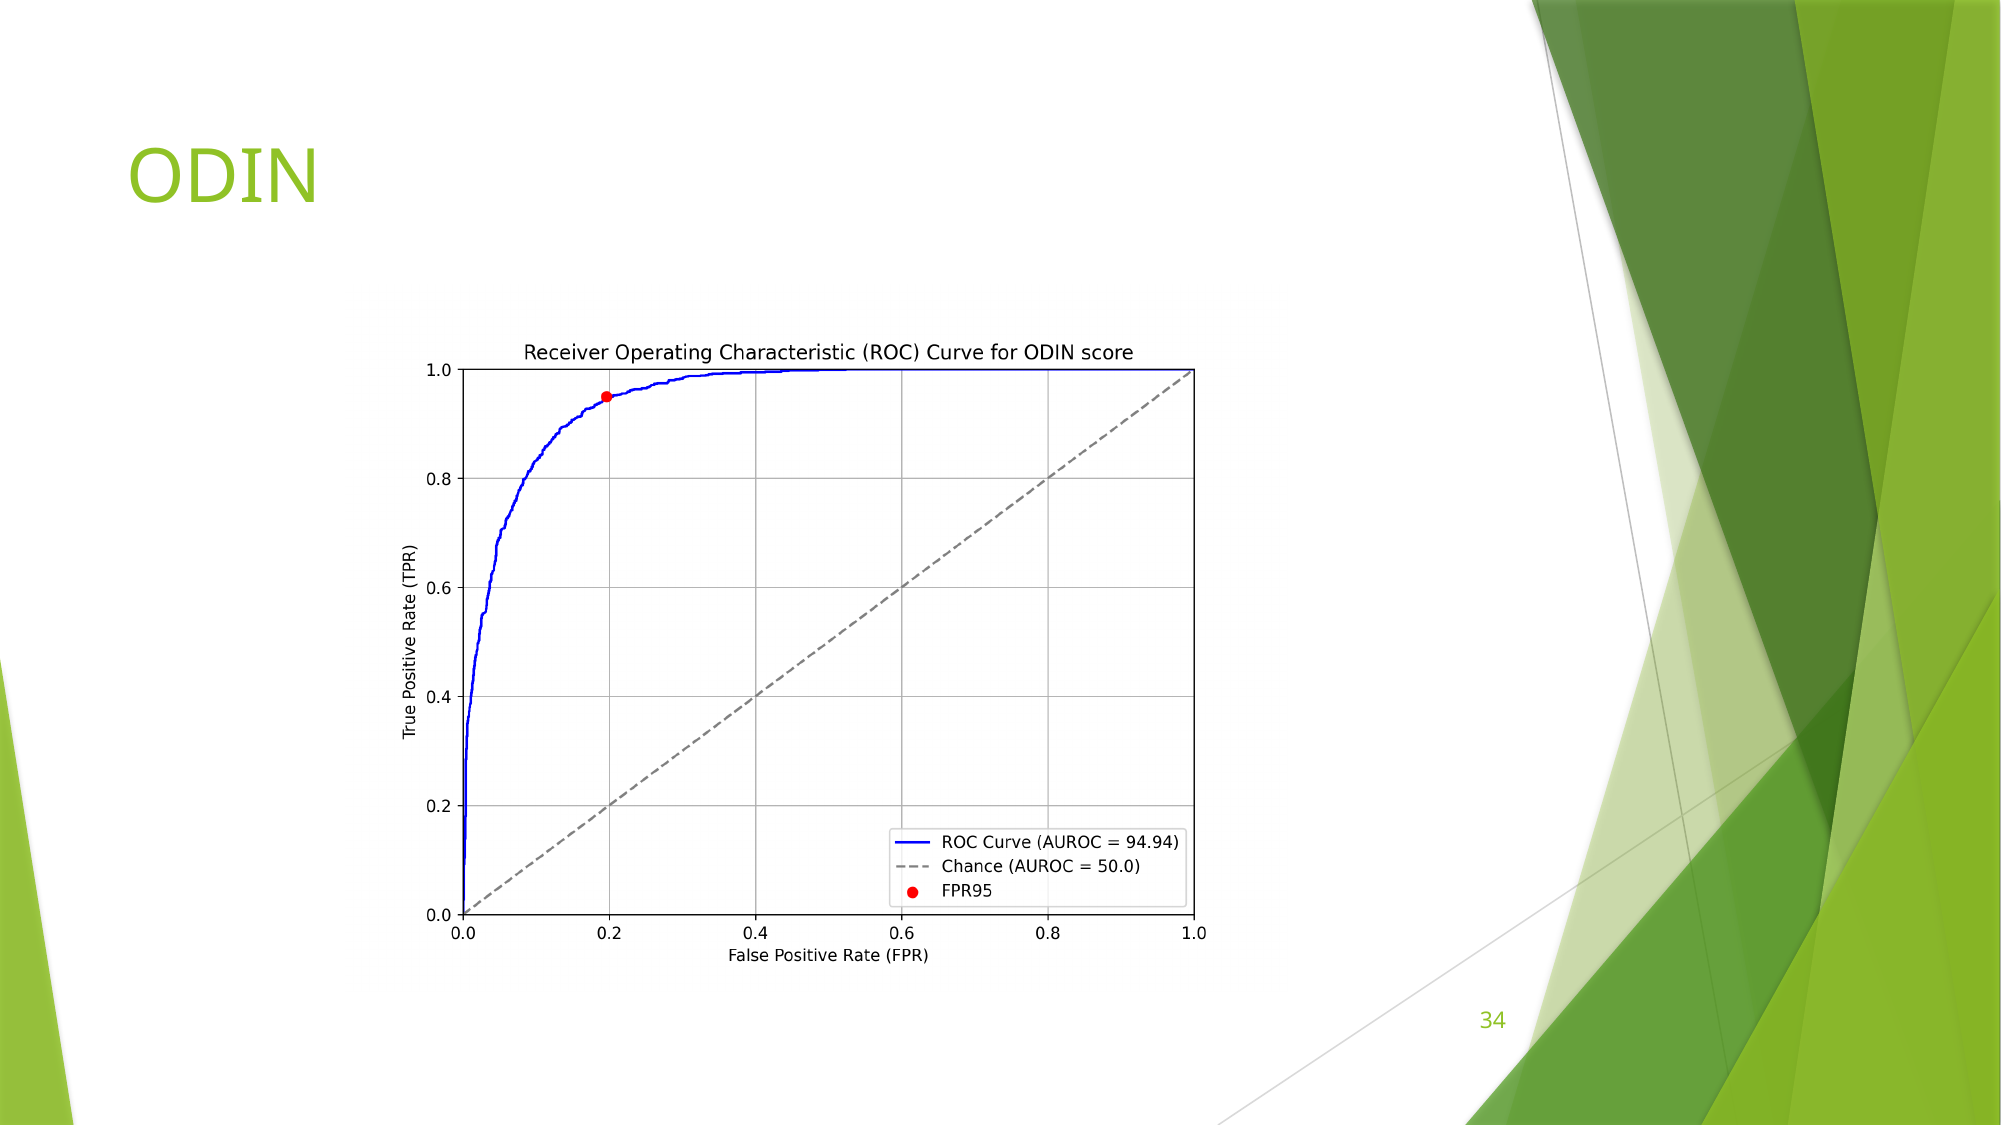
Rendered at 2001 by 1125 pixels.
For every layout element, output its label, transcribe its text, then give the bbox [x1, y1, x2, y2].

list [344, 284, 1288, 992]
title ODIN [111, 119, 1522, 269]
slide_number 34 [1409, 991, 1522, 1051]
